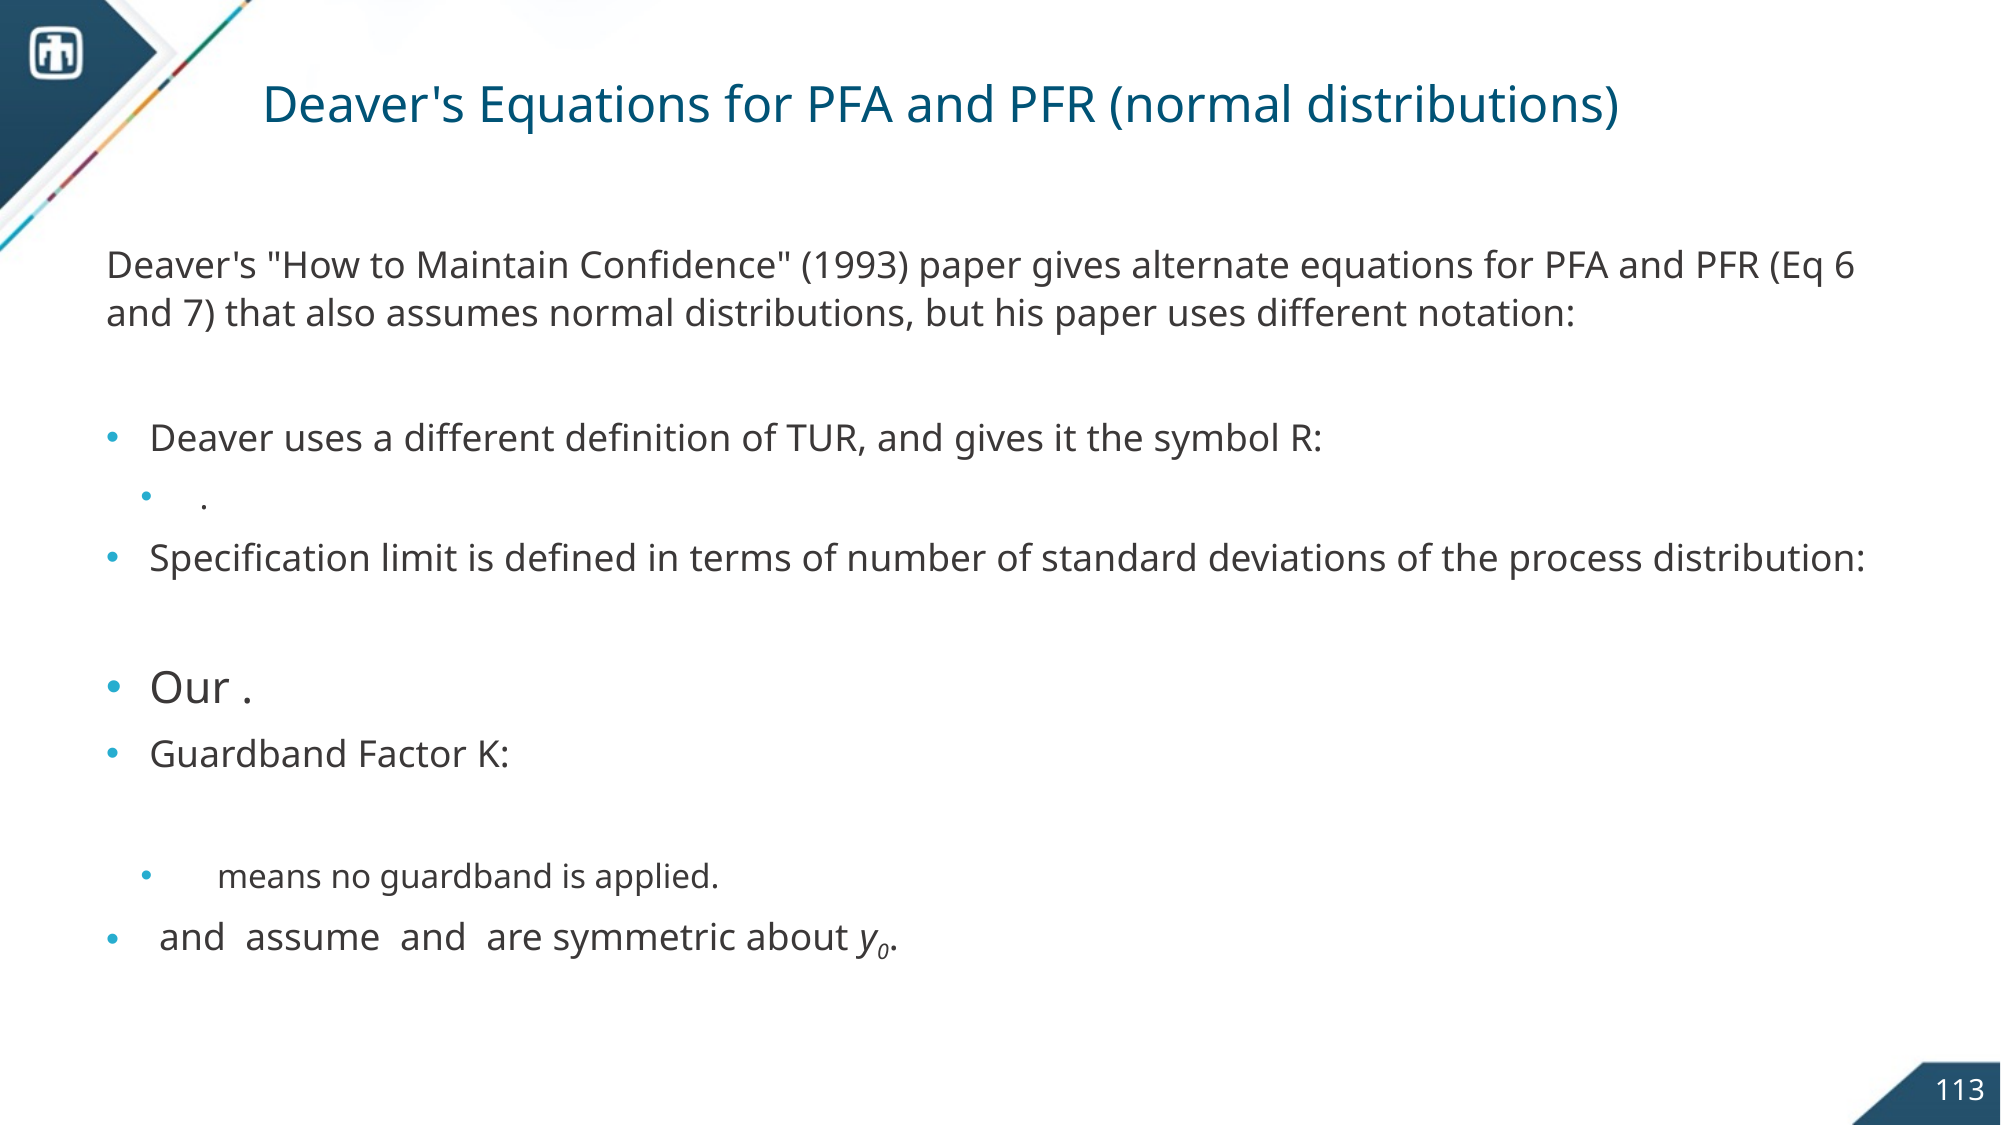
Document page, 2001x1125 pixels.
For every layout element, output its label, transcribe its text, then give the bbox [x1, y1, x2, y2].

picture [0, 0, 2001, 1125]
title Deaver's Equations for PFA and PFR (normal distributions) [262, 42, 1919, 170]
slide_number 113 [1919, 1061, 2000, 1122]
